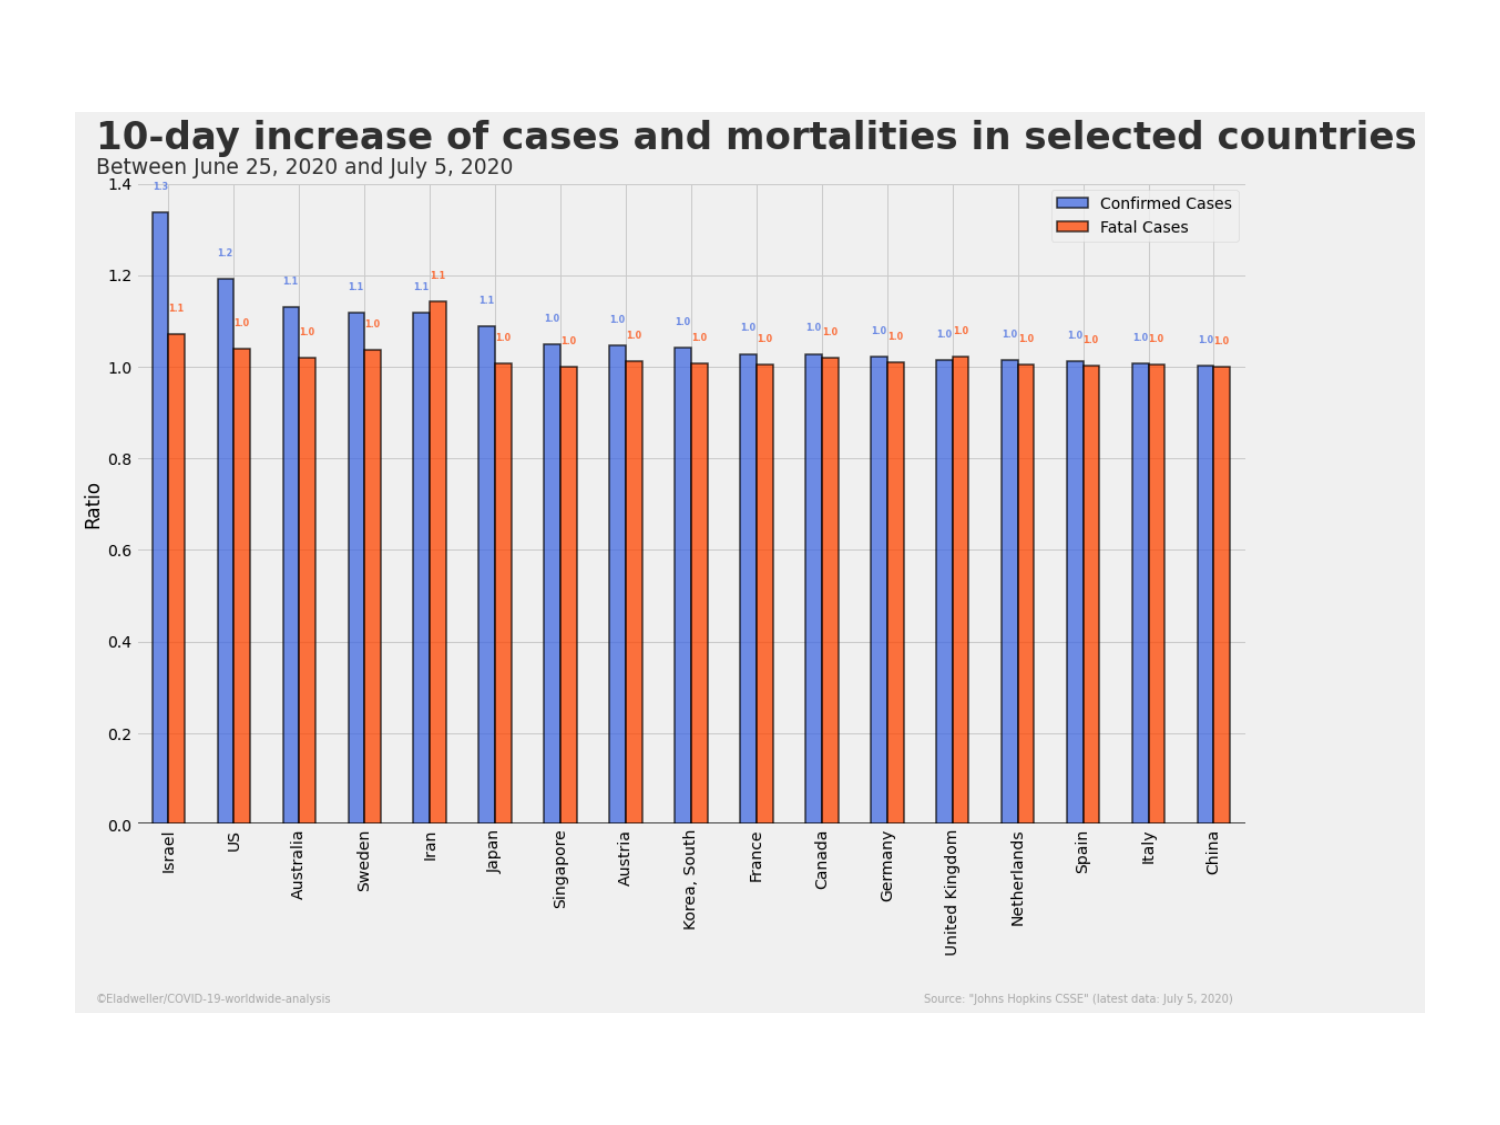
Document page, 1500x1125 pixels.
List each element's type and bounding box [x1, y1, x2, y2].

picture [74, 112, 1426, 1013]
